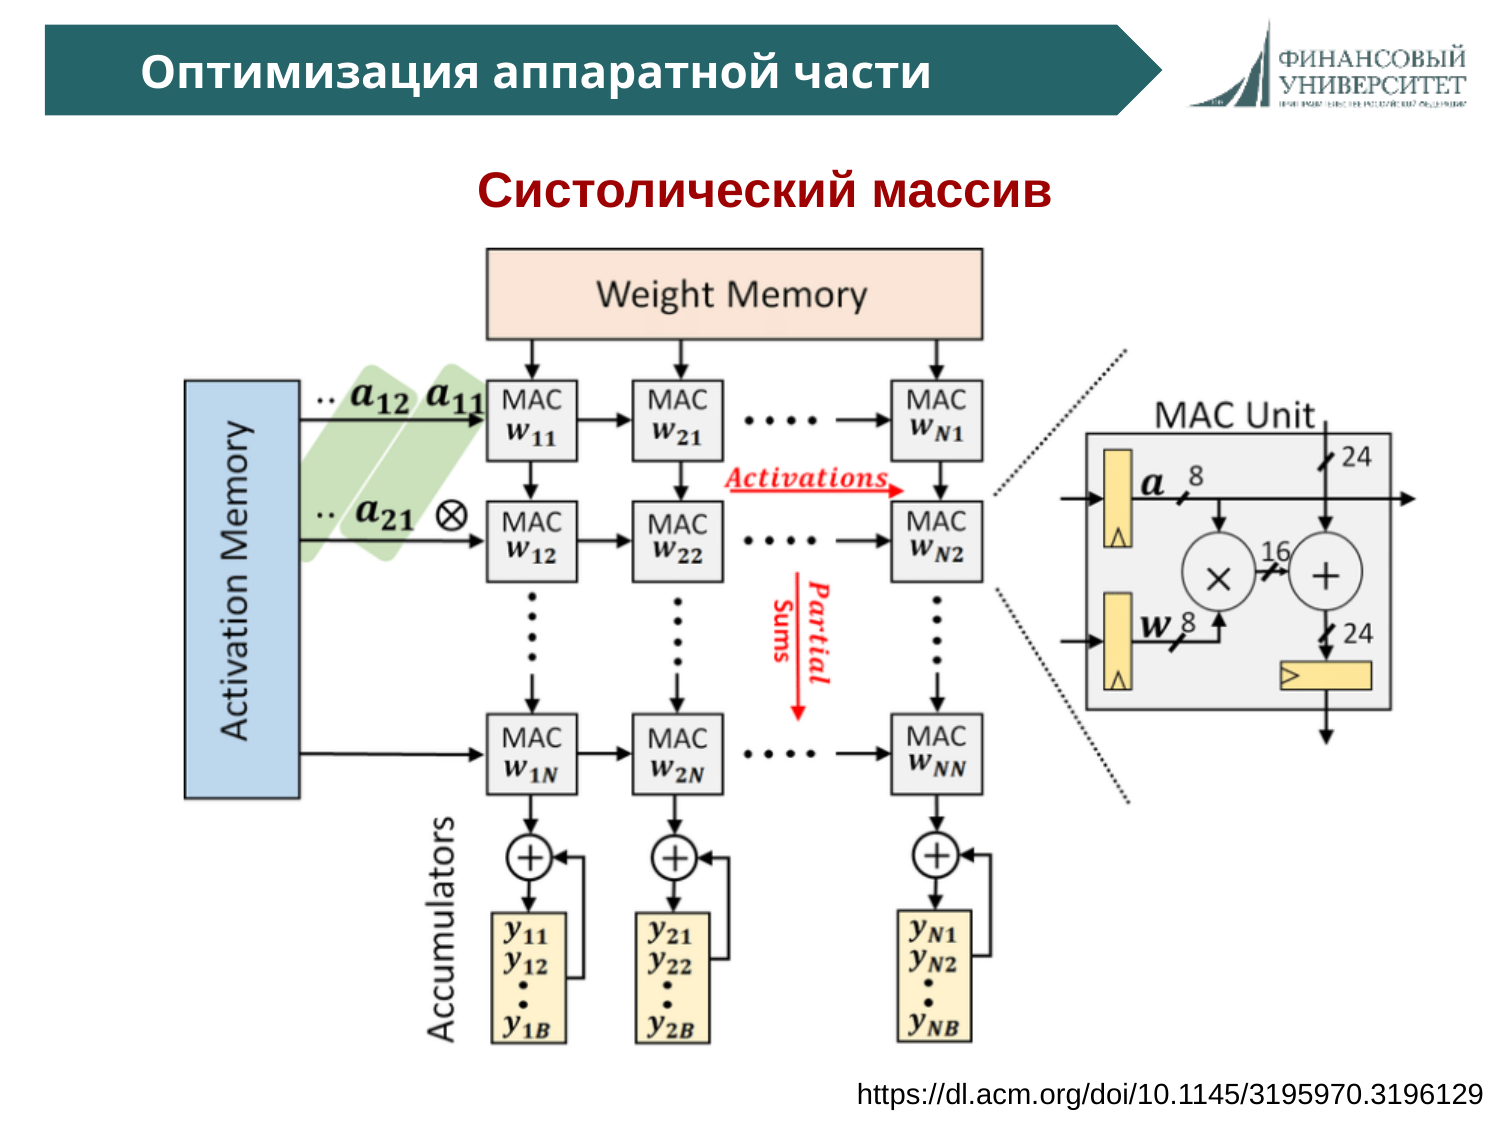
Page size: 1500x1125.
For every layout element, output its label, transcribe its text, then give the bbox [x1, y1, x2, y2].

text_box Оптимизация аппаратной части [124, 35, 957, 105]
text_box https://dl.acm.org/doi/10.1145/3195970.3196129 [666, 1068, 1500, 1125]
text_box [42, 22, 1166, 118]
text_box Систолический массив [292, 149, 1238, 221]
picture [1184, 15, 1468, 116]
picture [169, 224, 1426, 1080]
